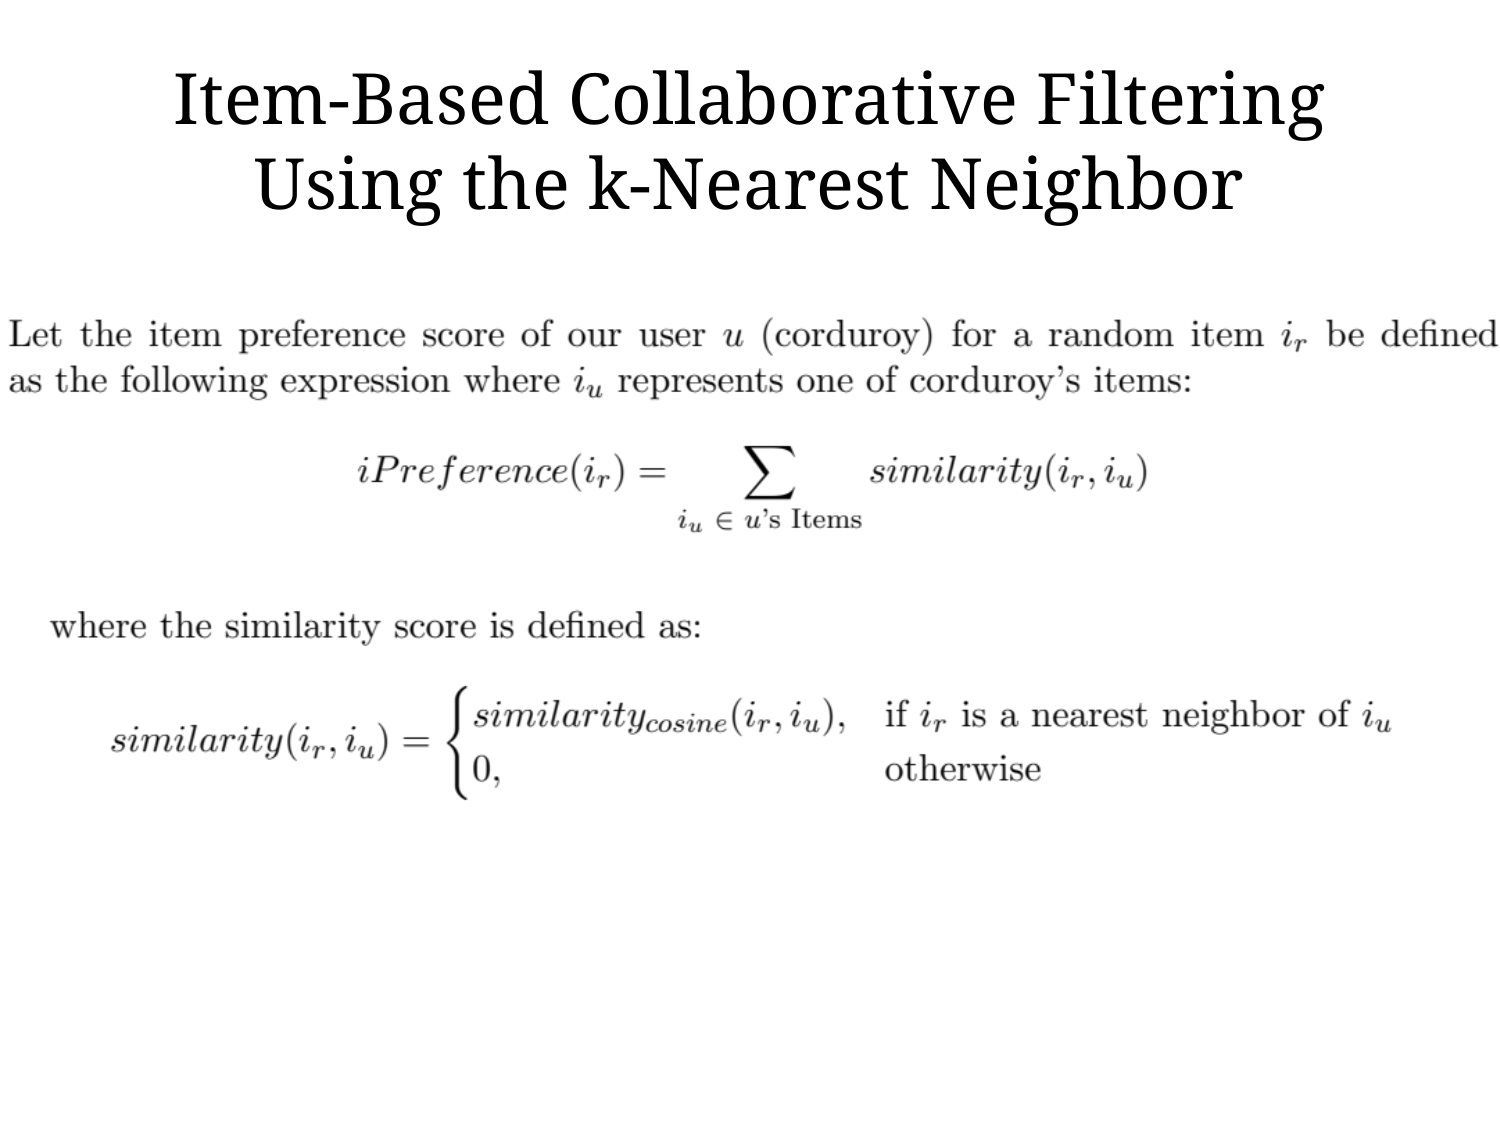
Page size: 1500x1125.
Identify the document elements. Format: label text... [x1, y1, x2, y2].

title Item-Based Collaborative Filtering Using the k-Nearest Neighbor [75, 45, 1425, 233]
picture [3, 306, 1500, 813]
